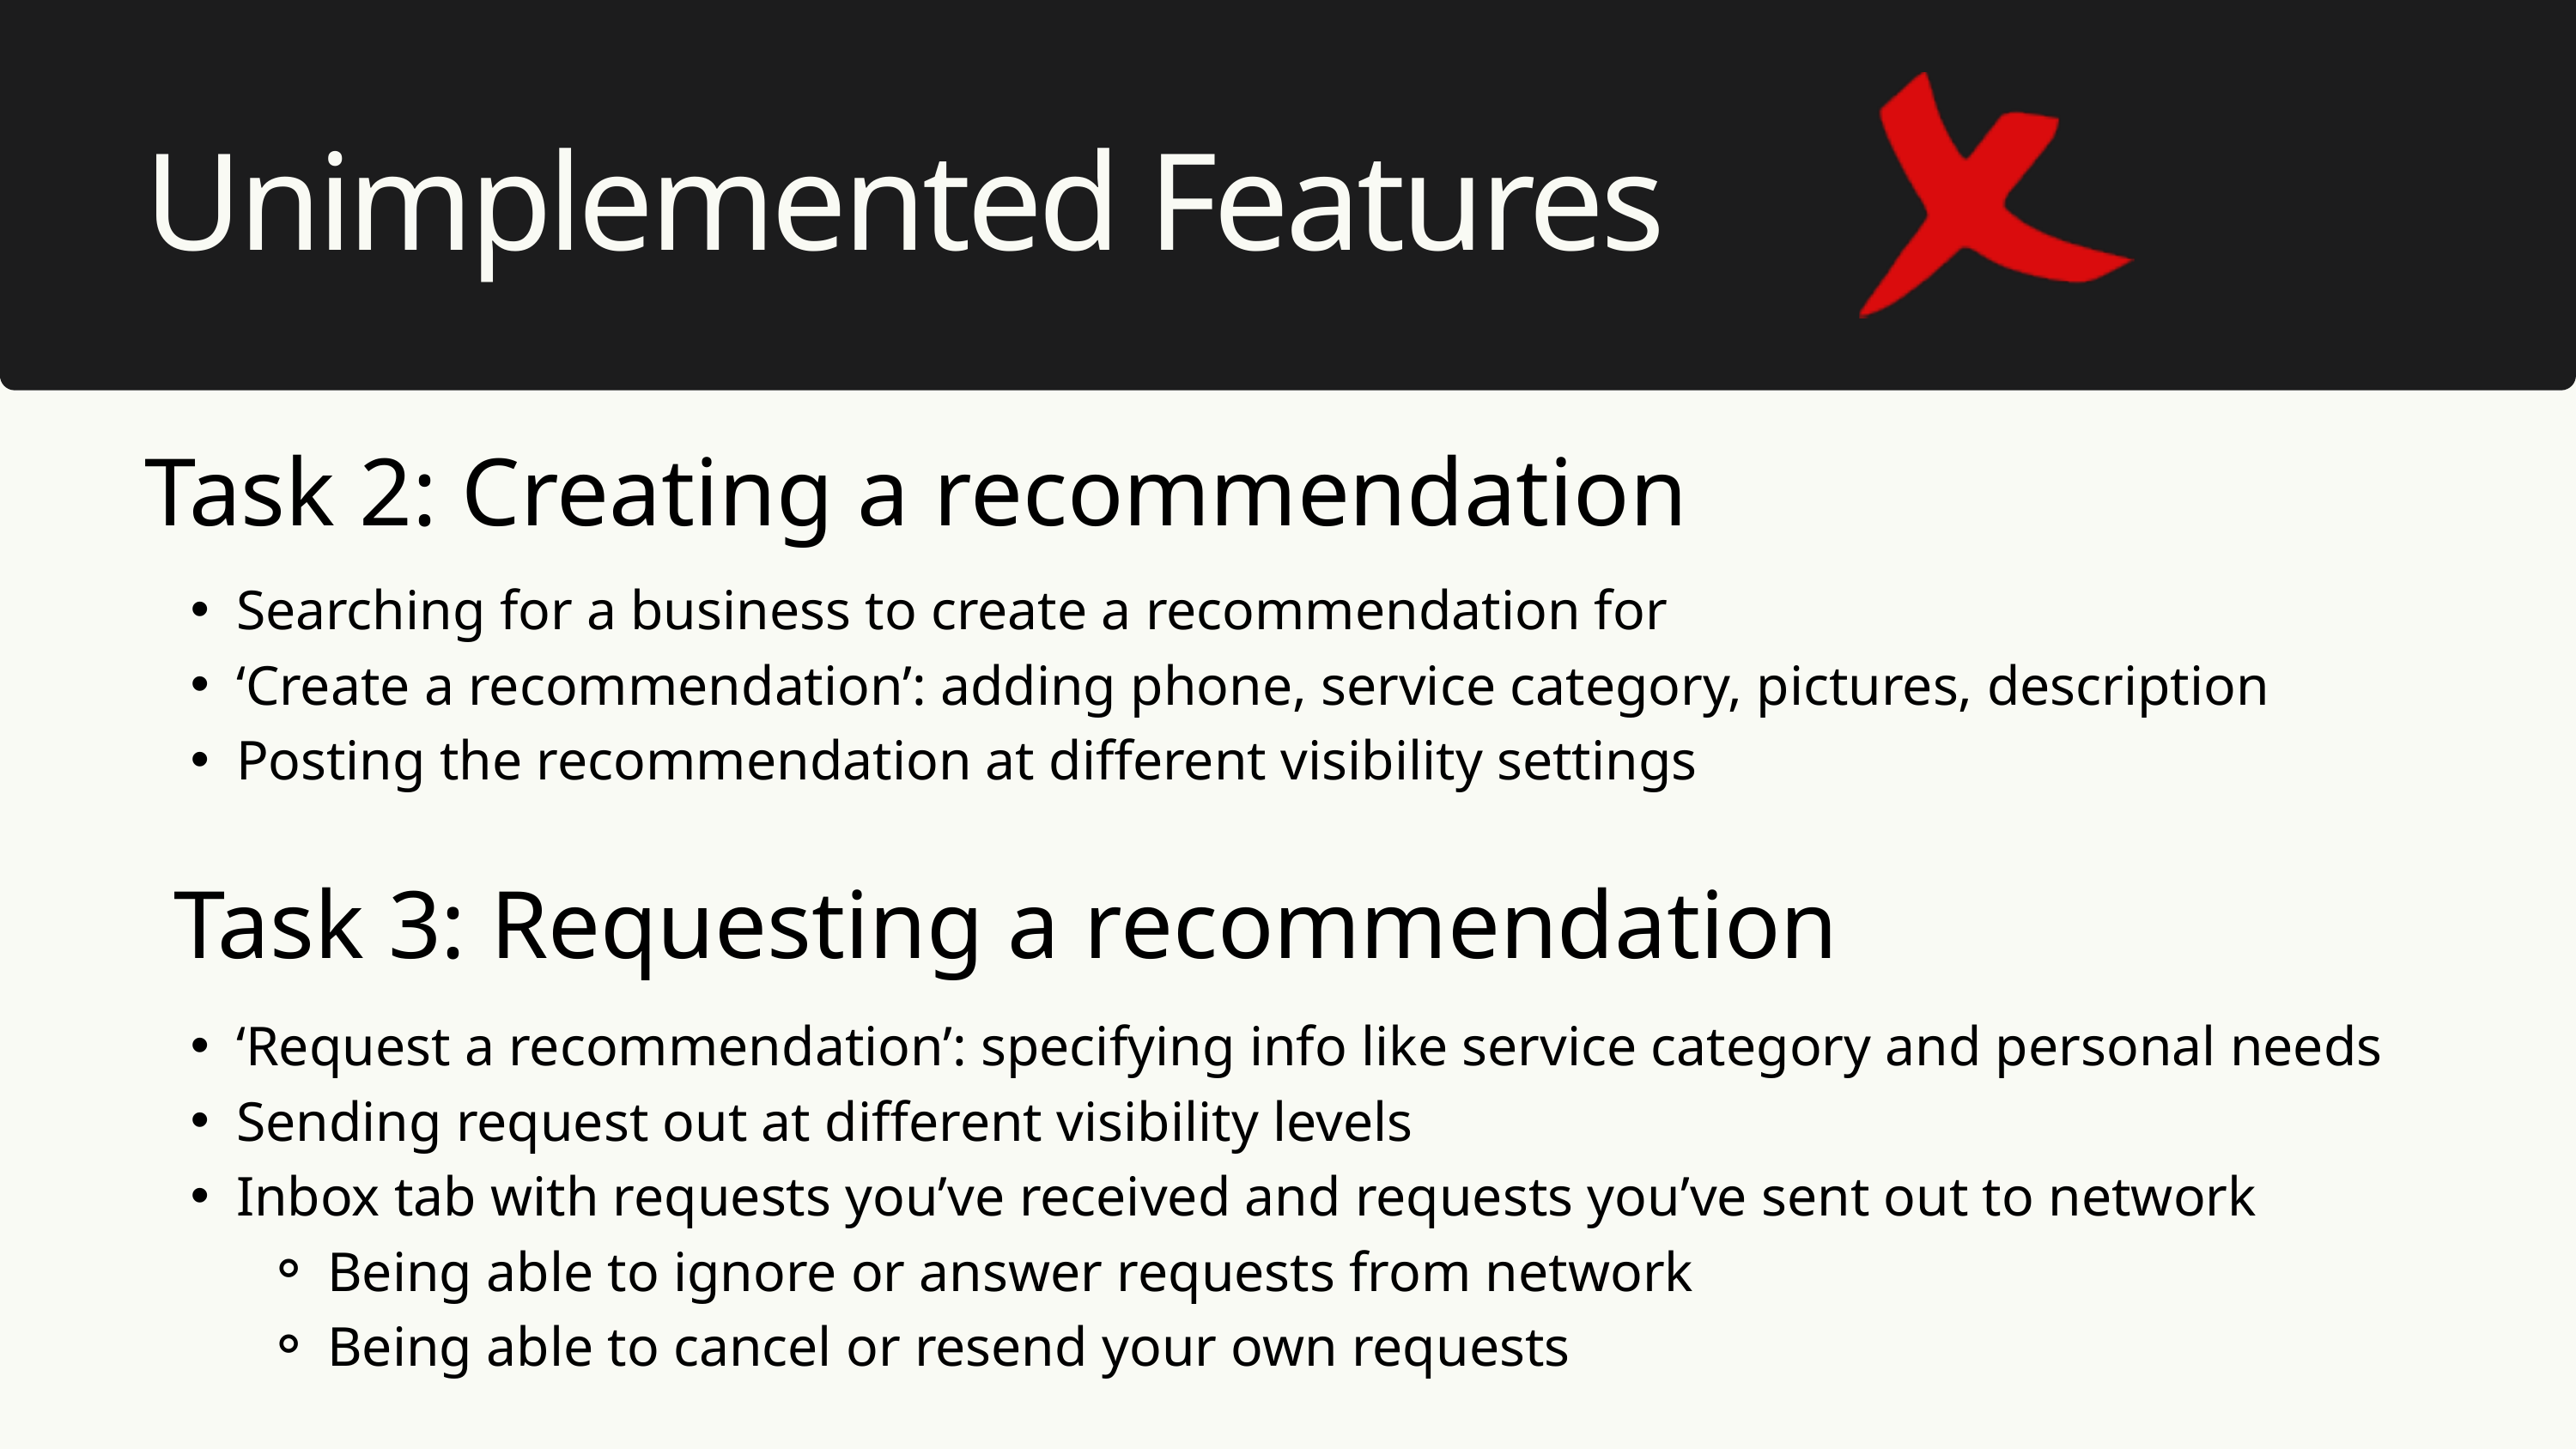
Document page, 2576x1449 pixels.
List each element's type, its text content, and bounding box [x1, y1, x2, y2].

text_box ‘Request a recommendation’: specifying info like service category and personal needs Sending request out at different visibility levels Inbox tab with requests you’ve received and requests you’ve sent out to network Being able to ignore or answer requests from network Being able to cancel or resend your own requests [144, 1001, 2477, 1378]
text_box Task 2: Creating a recommendation [144, 414, 2321, 544]
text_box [0, 0, 2576, 391]
text_box Searching for a business to create a recommendation for ‘Create a recommendation’: adding phone, service category, pictures, description Posting the recommendation at different visibility settings [144, 565, 2515, 791]
text_box Task 3: Requesting a recommendation [144, 846, 1868, 978]
